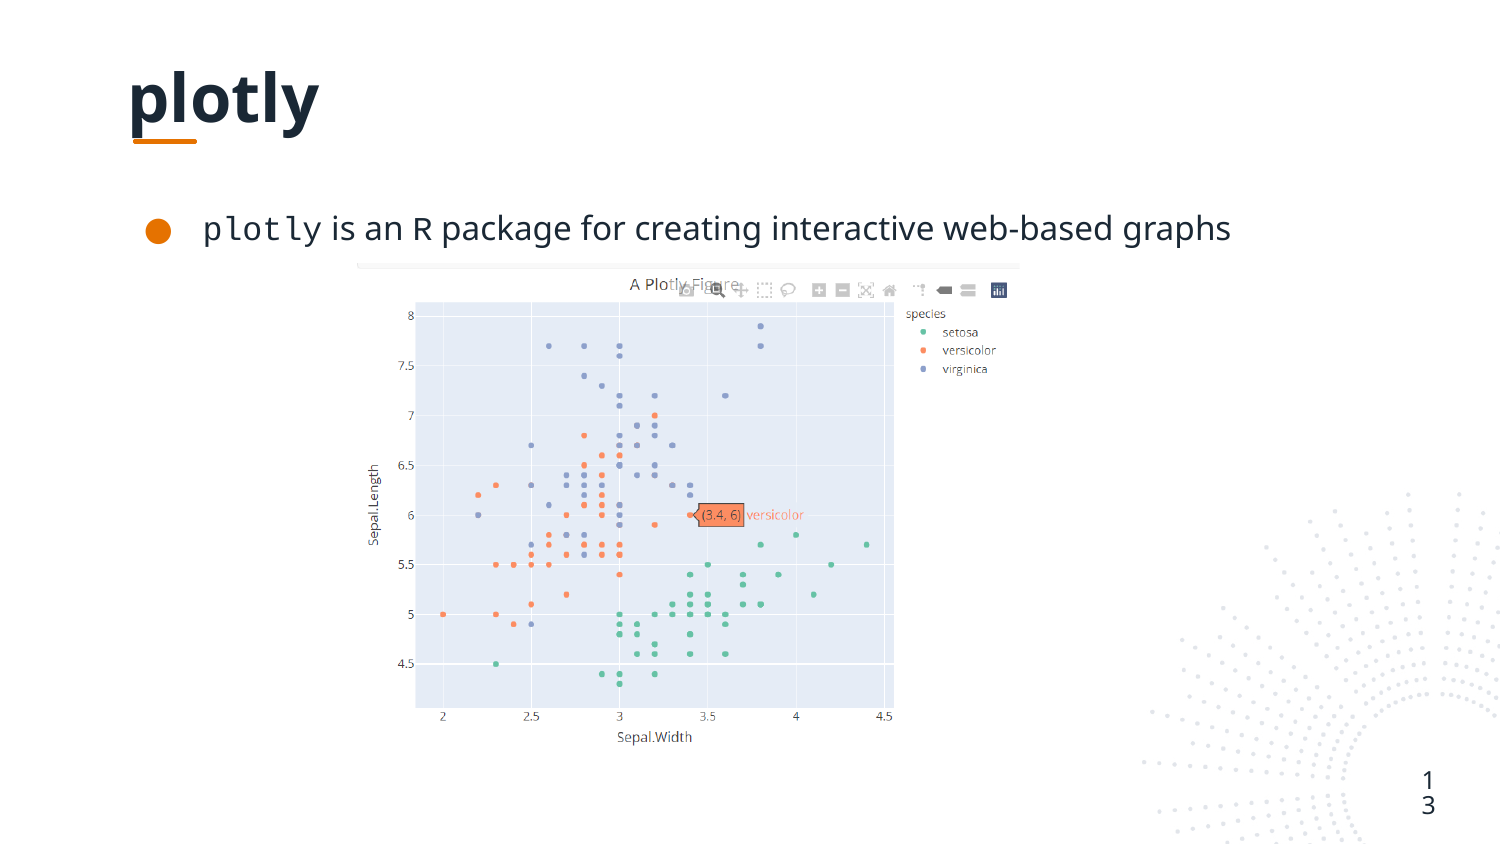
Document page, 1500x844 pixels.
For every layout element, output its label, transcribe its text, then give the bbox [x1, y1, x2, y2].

text_box plotly [112, 51, 1388, 141]
slide_number 13 [1406, 748, 1462, 814]
text_box plotly is an R package for creating interactive web-based graphs [112, 118, 1294, 317]
picture [0, 0, 1500, 844]
